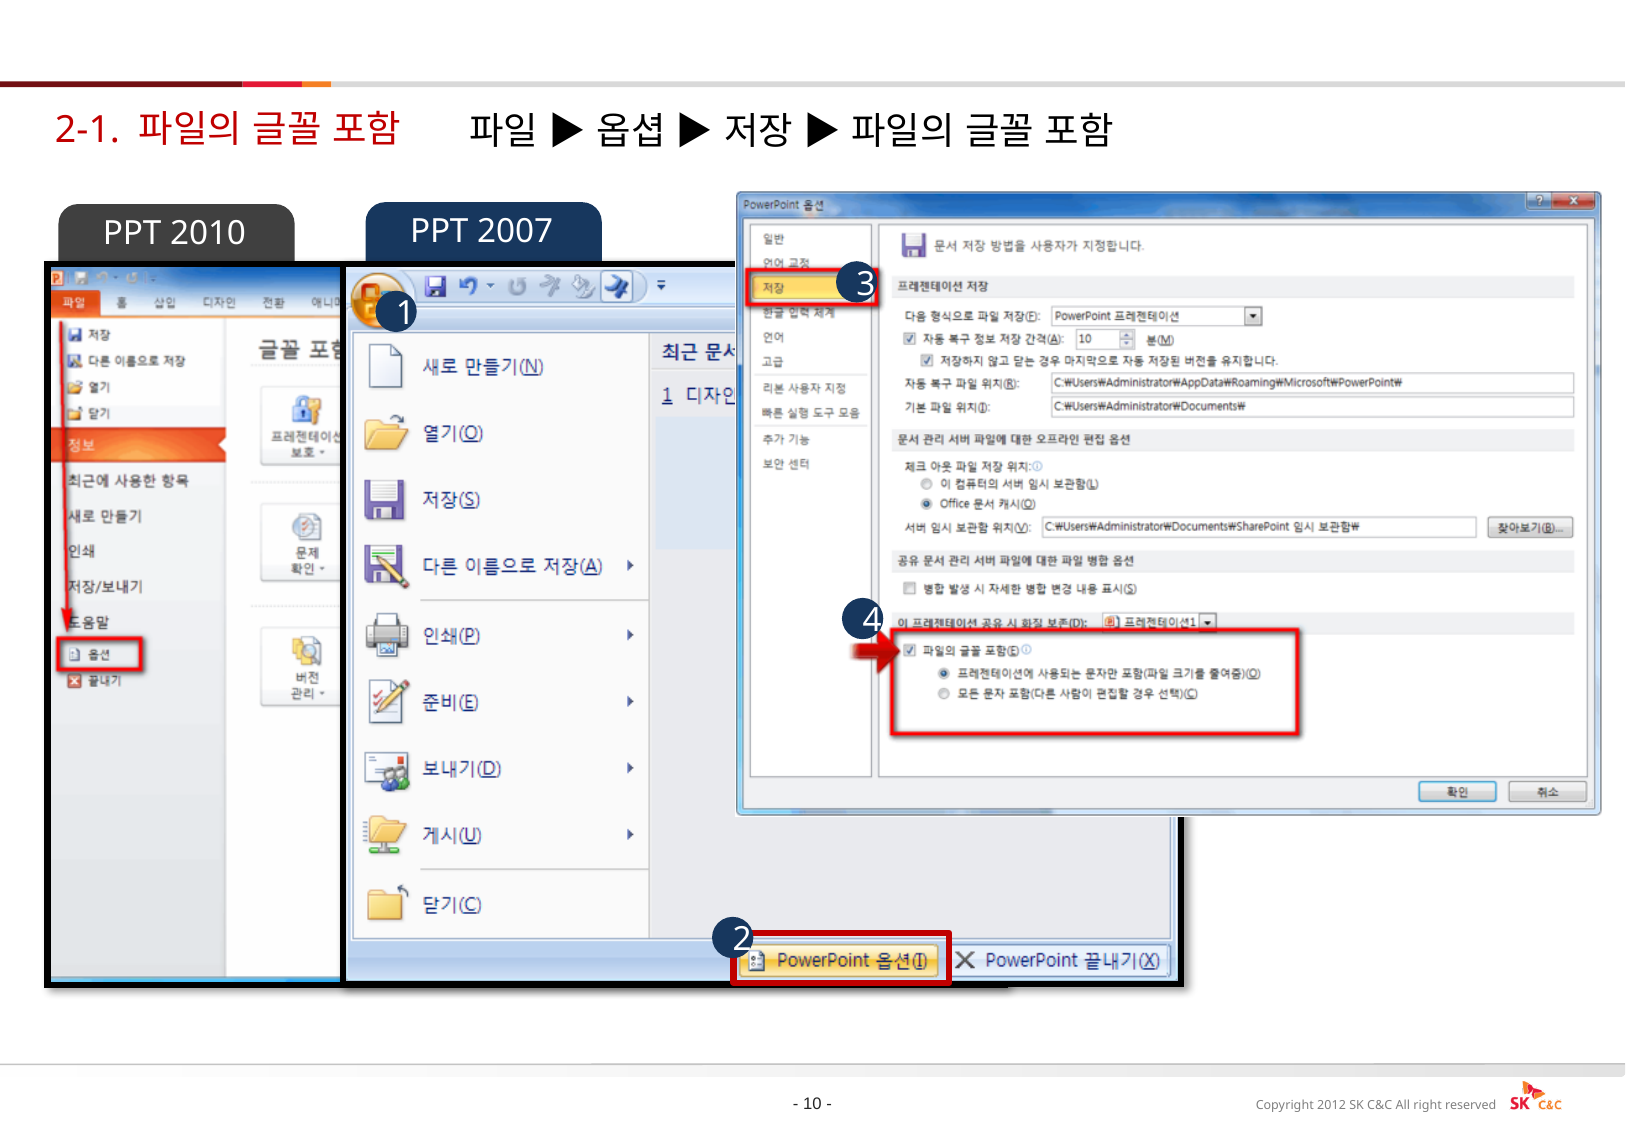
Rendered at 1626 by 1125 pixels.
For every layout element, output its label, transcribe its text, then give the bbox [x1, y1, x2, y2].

text_box 파일 ▶ 옵셥 ▶ 저장 ▶ 파일의 글꼴 포함 [454, 100, 1140, 160]
picture [50, 266, 345, 982]
text_box 2-1. 파일의 글꼴 포함 [40, 98, 417, 158]
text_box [363, 201, 603, 265]
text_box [56, 203, 296, 265]
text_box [345, 266, 1179, 984]
picture [1509, 1080, 1562, 1110]
picture [735, 184, 1614, 817]
